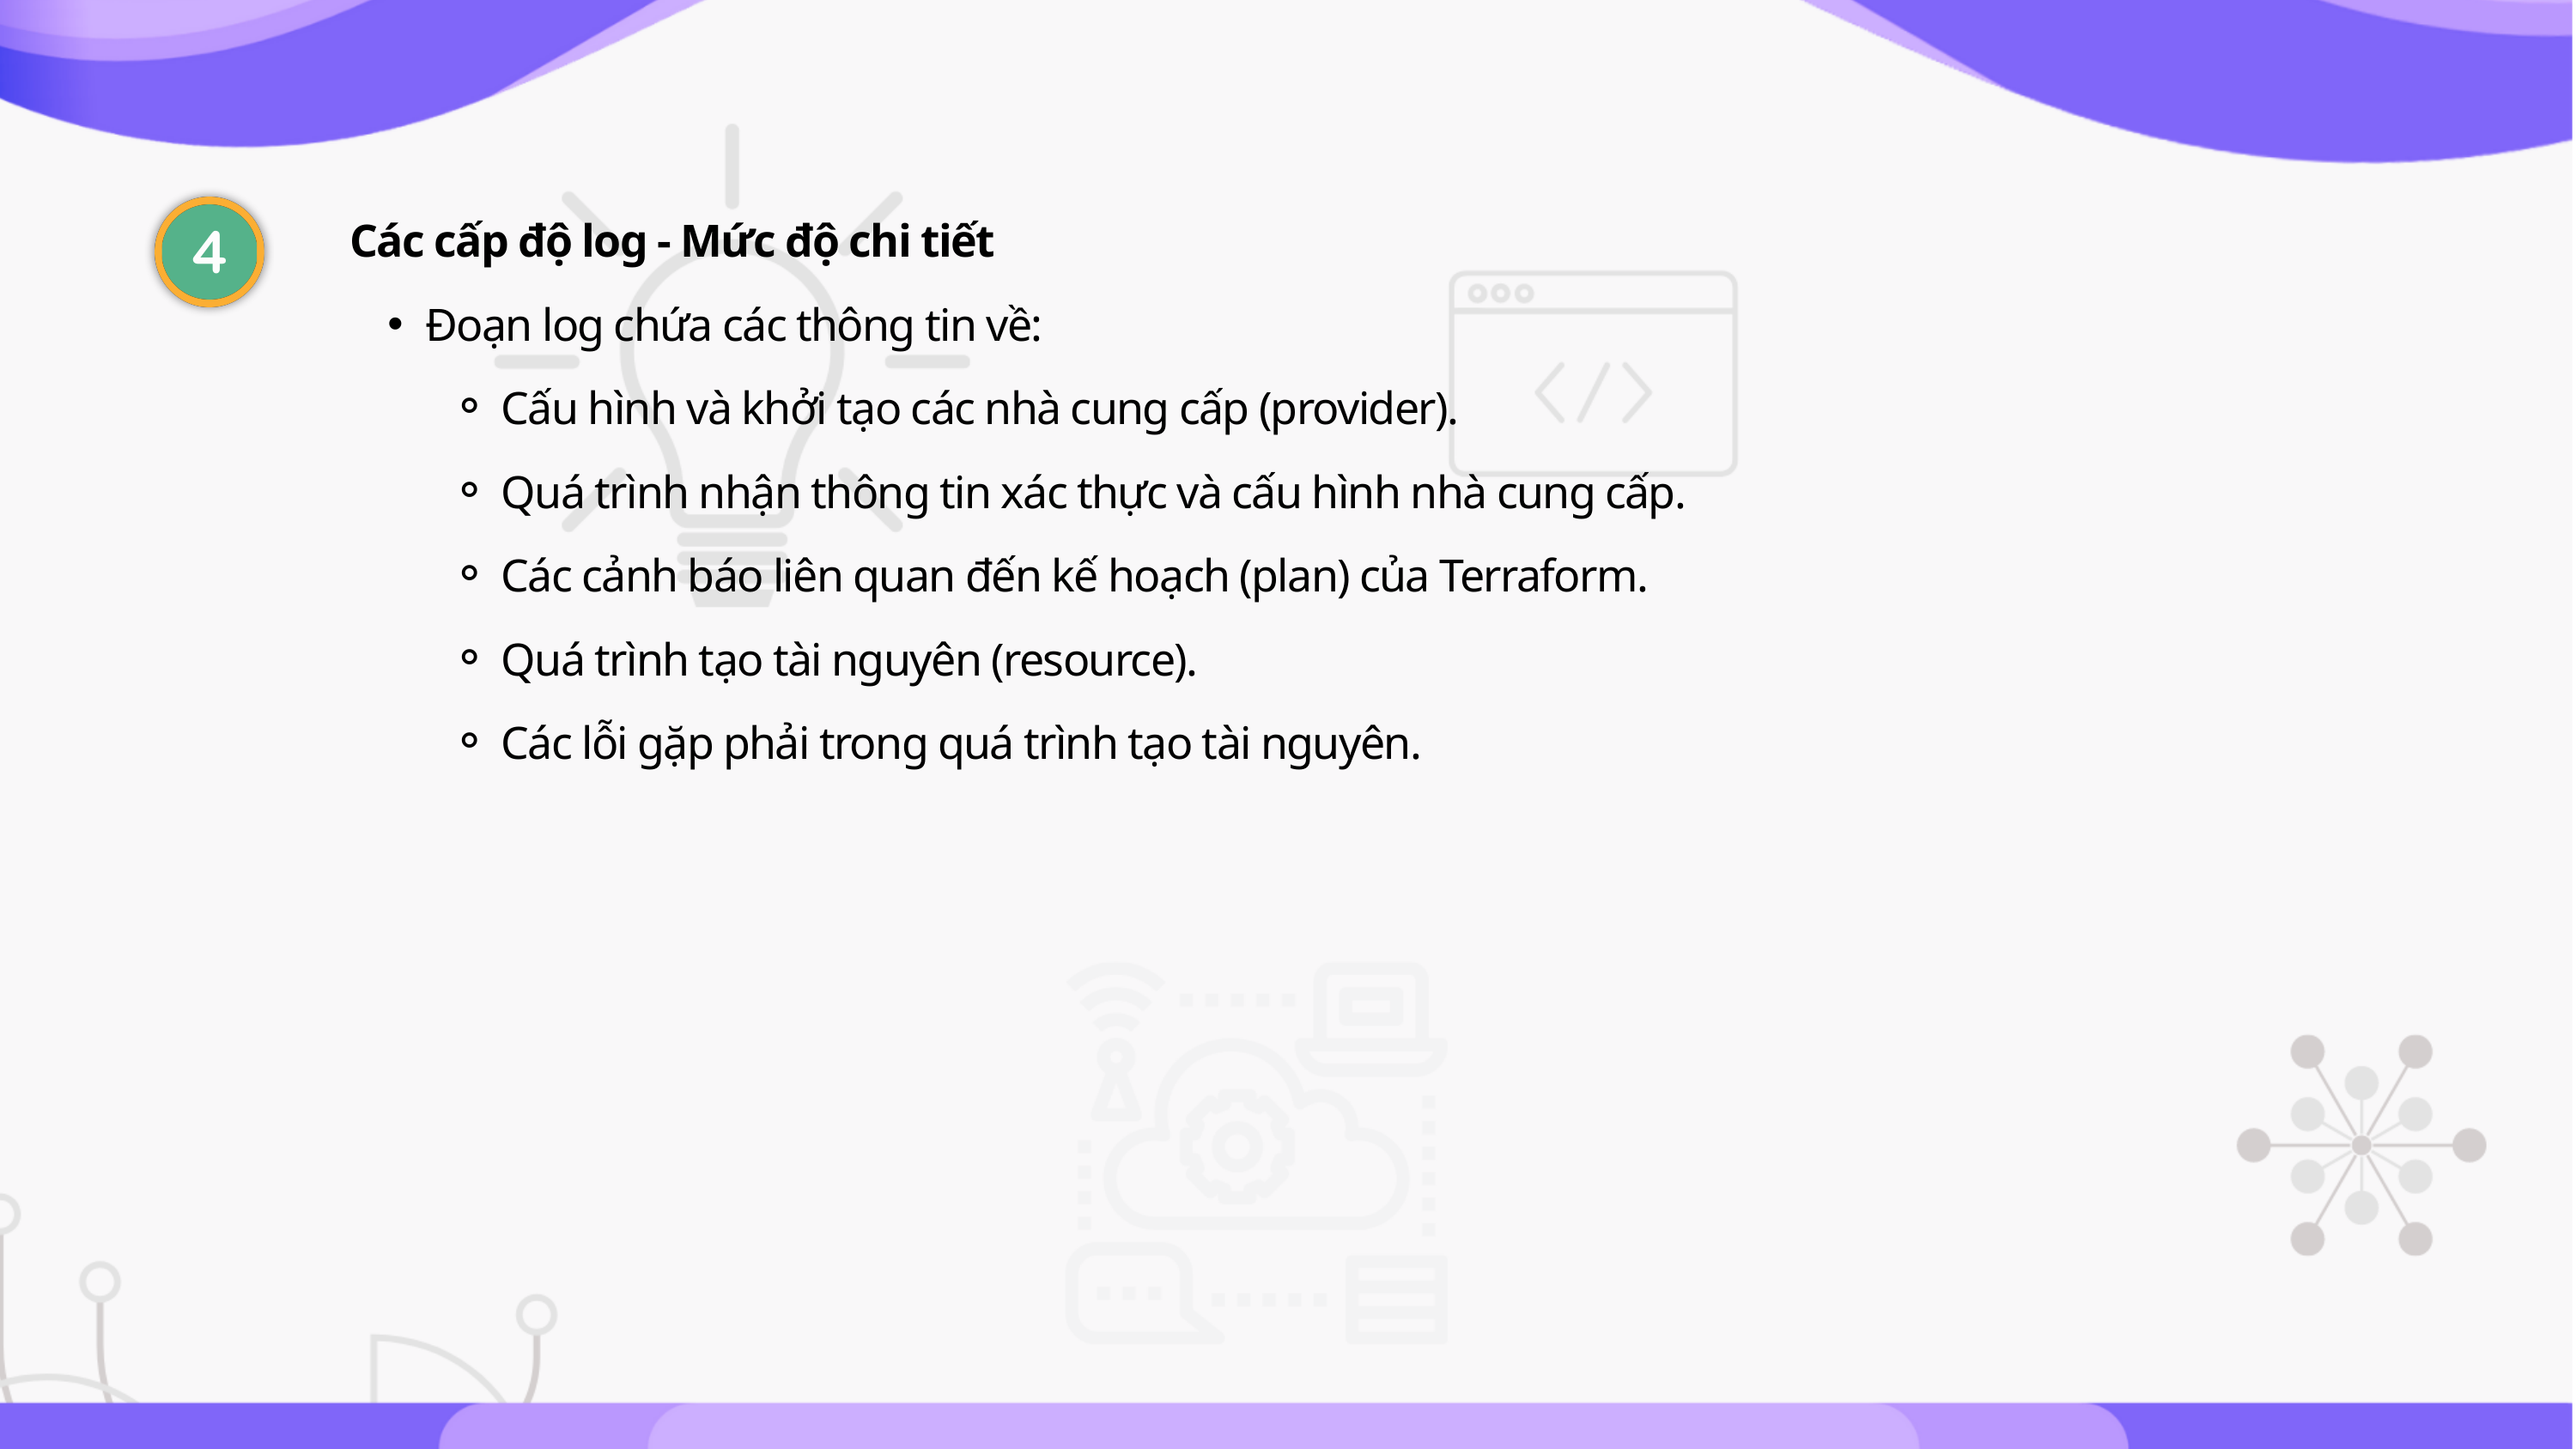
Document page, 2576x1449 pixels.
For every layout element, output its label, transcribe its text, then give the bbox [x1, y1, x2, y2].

text_box [144, 187, 275, 317]
text_box [155, 197, 264, 307]
text_box [161, 204, 258, 300]
text_box [0, 0, 2573, 1449]
text_box Các cấp độ log - Mức độ chi tiết Đoạn log chứa các thông tin về: Cấu hình và khởi tạo các nhà cung cấp (provider). Quá trình nhận thông tin xác thực và cấu hình nhà cung cấp. Các cảnh báo liên quan đến kế hoạch (plan) của Terraform. Quá trình tạo tài nguyên (resource). Các lỗi gặp phải trong quá trình tạo tài nguyên. [349, 182, 2322, 936]
